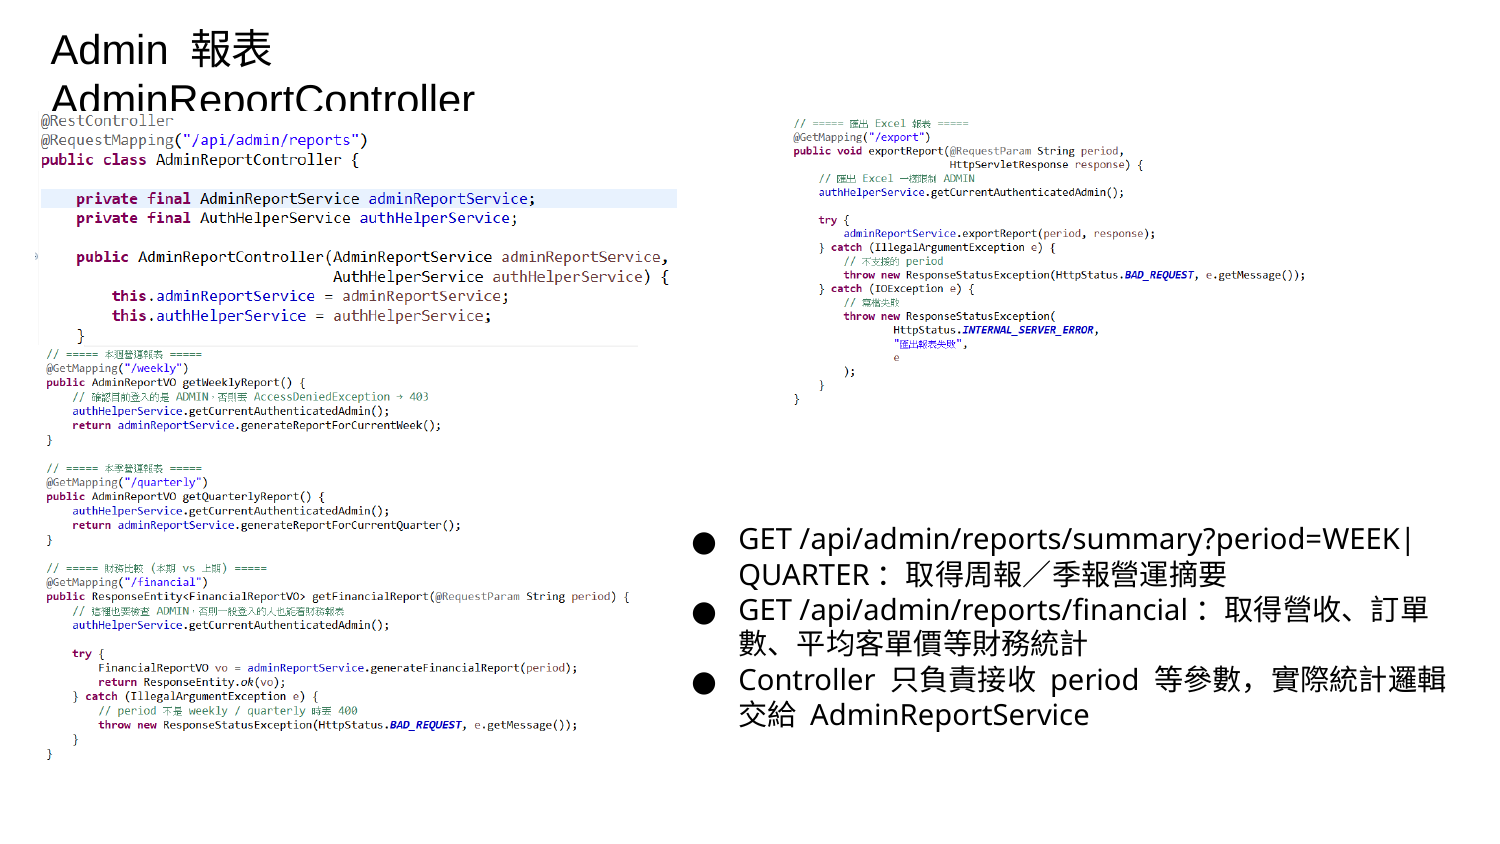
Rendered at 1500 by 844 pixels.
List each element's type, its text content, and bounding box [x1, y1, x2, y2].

picture [35, 111, 677, 762]
text_box GET /api/admin/reports/summary?period=WEEK|QUARTER：取得周報／季報營運摘要 GET /api/admin/reports/financial：取得營收、訂單數、平均客單價等財務統計 Controller 只負責接收 period 等參數，實際統計邏輯交給 AdminReportService [676, 513, 1489, 741]
picture [782, 111, 1355, 409]
text_box Admin 報表 AdminReportController [35, 15, 733, 81]
